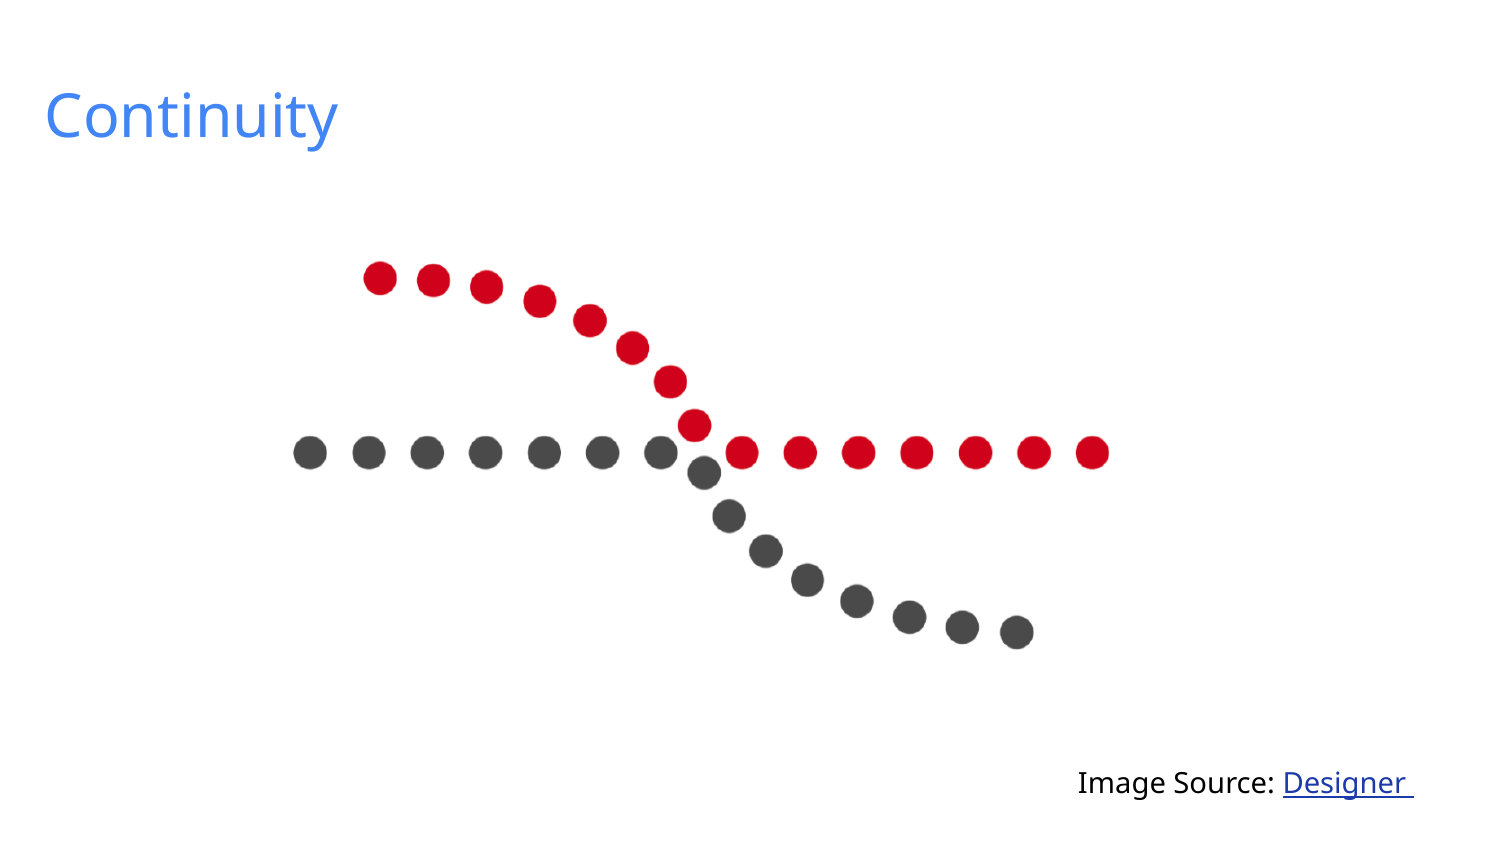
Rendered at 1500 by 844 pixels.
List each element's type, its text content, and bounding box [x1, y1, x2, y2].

text_box Image Source: Designer [1062, 749, 1485, 819]
title Continuity [33, 31, 1328, 195]
picture [273, 185, 1152, 659]
